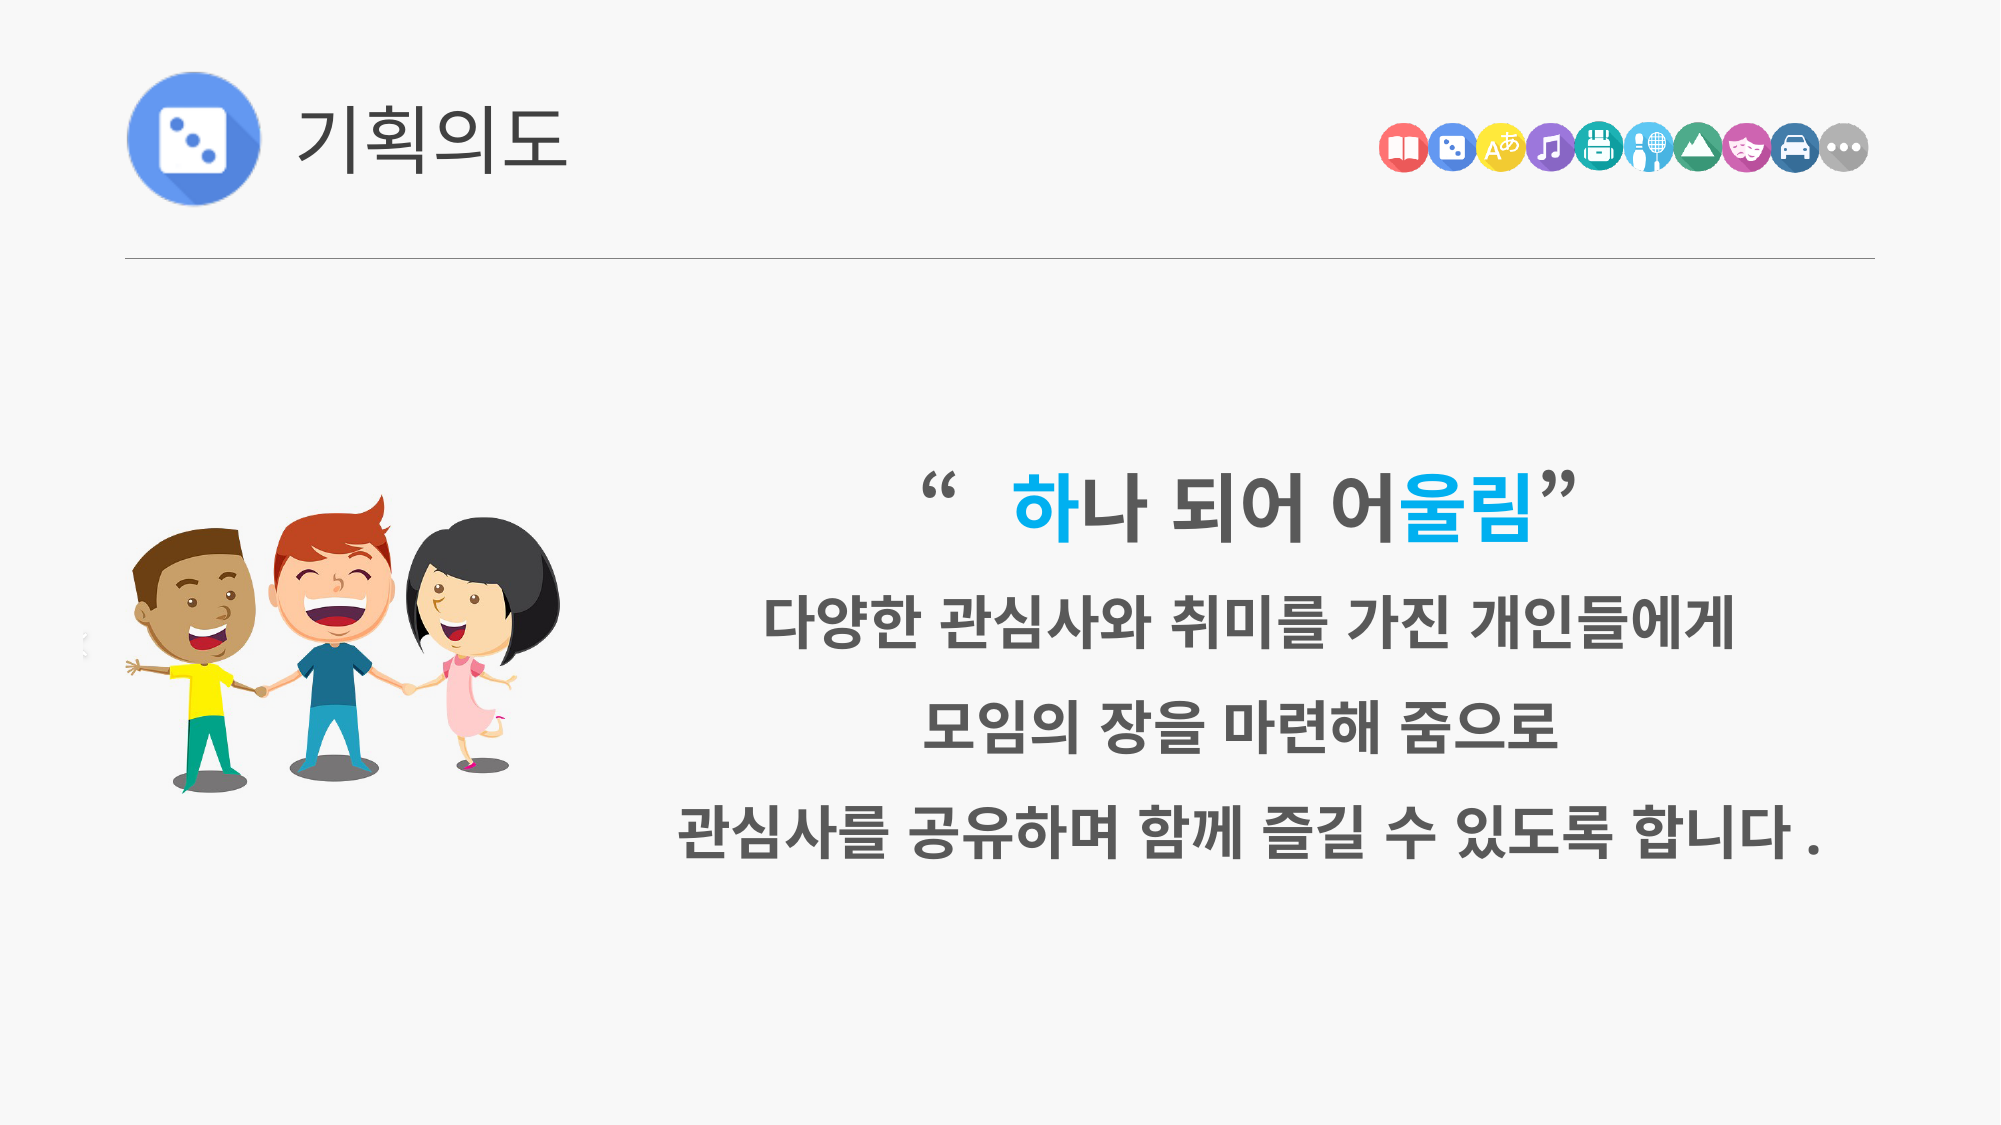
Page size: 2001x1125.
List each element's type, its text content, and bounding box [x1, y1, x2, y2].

picture [124, 69, 266, 211]
picture [1377, 119, 1870, 174]
text_box “하나 되어 어울림” 다양한 관심사와 취미를 가진 개인들에게 모임의 장을 마련해 줌으로 관심사를 공유하며 함께 즐길 수 있도록 합니다. [585, 408, 1914, 874]
picture [83, 443, 586, 843]
text_box 기획의도 [279, 86, 709, 192]
